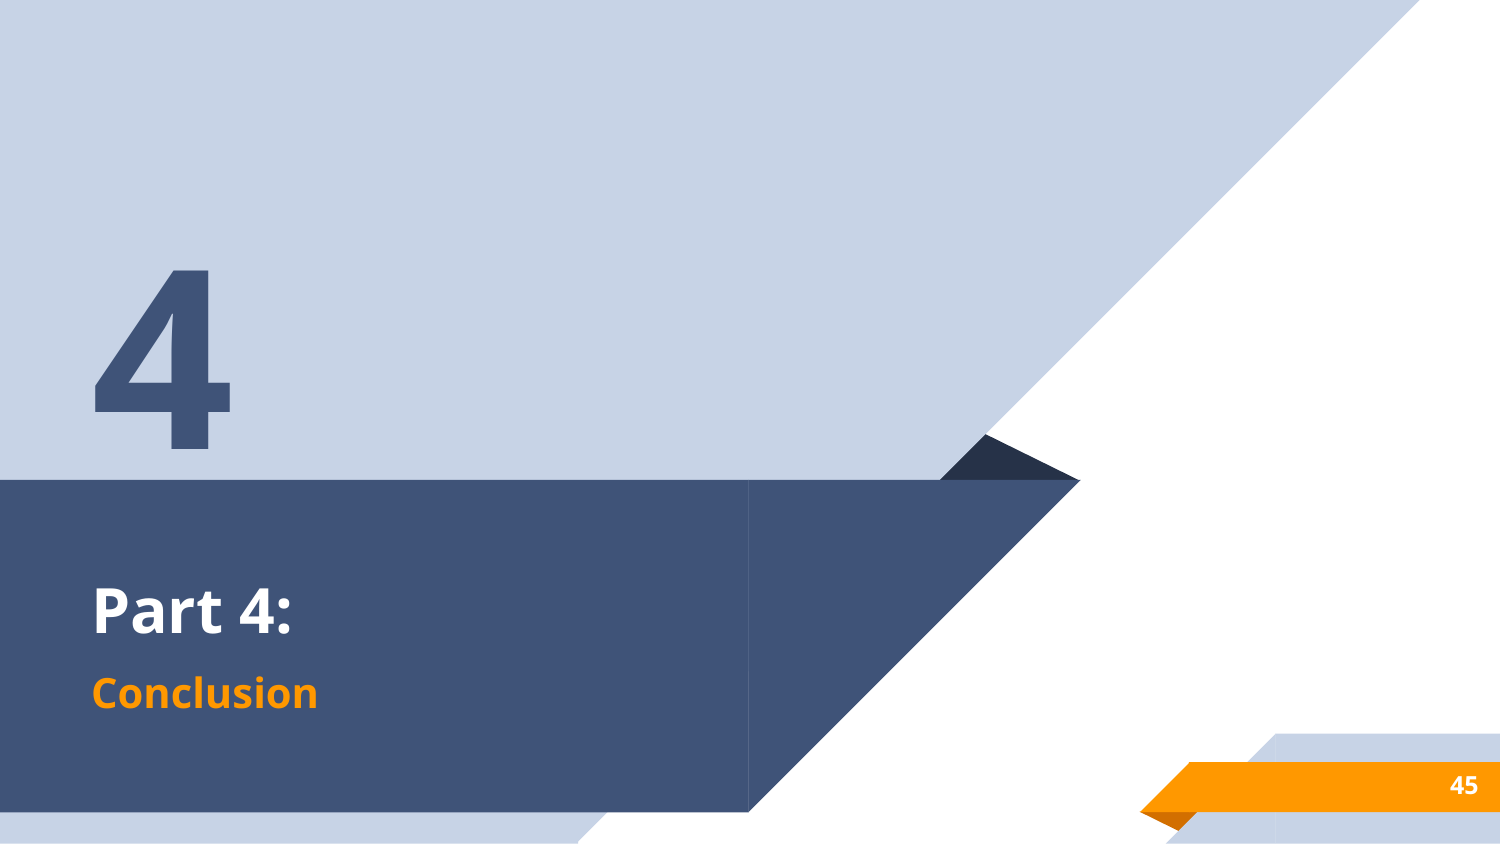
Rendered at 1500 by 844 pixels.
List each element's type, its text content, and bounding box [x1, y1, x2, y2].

subtitle Conclusion [76, 652, 748, 781]
text_box 4 [76, 0, 434, 515]
title Part 4: [76, 470, 748, 652]
slide_number 45 [1249, 760, 1494, 813]
